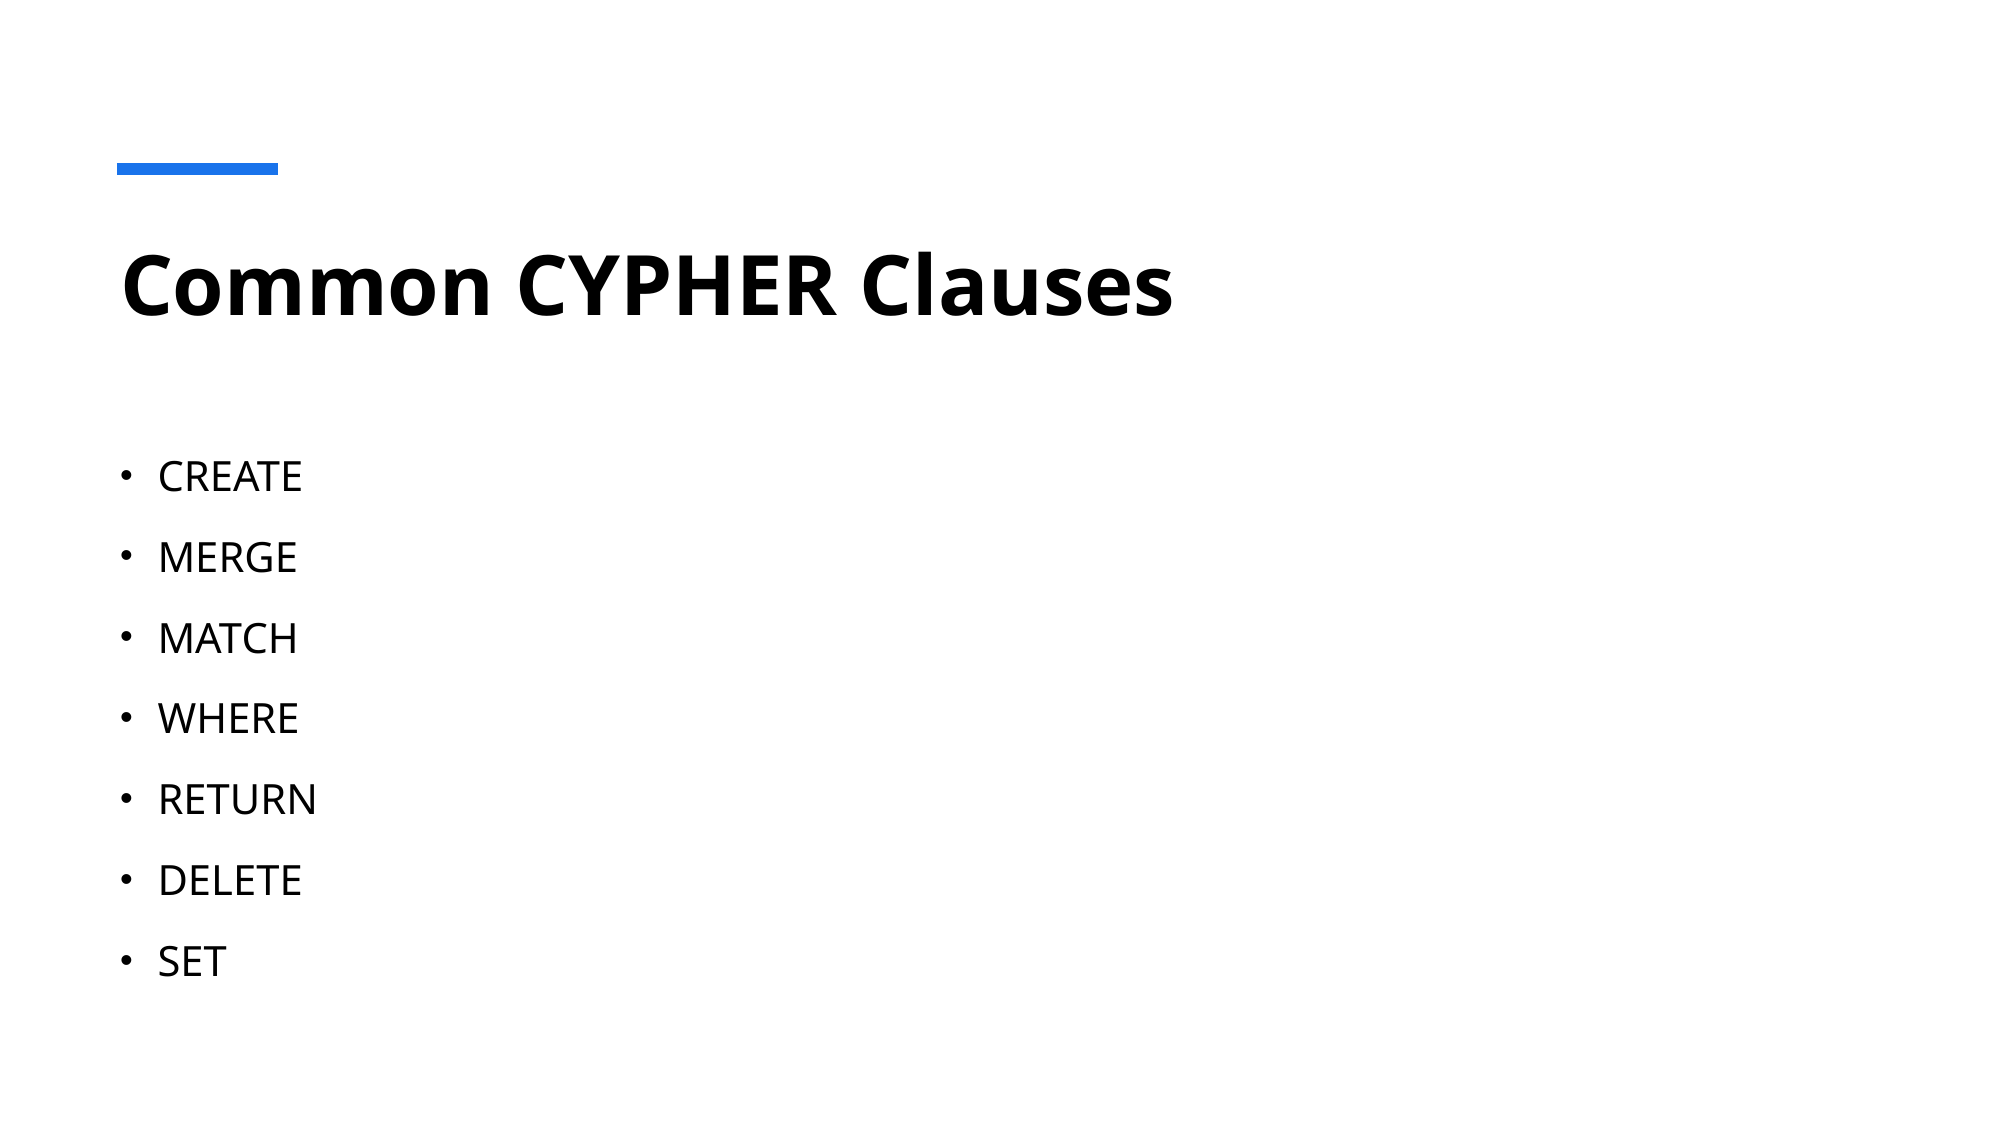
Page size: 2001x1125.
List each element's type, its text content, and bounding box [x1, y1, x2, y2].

list CREATE MERGE MATCH WHERE RETURN DELETE SET [105, 431, 1892, 1017]
title Common CYPHER Clauses [105, 224, 1892, 405]
